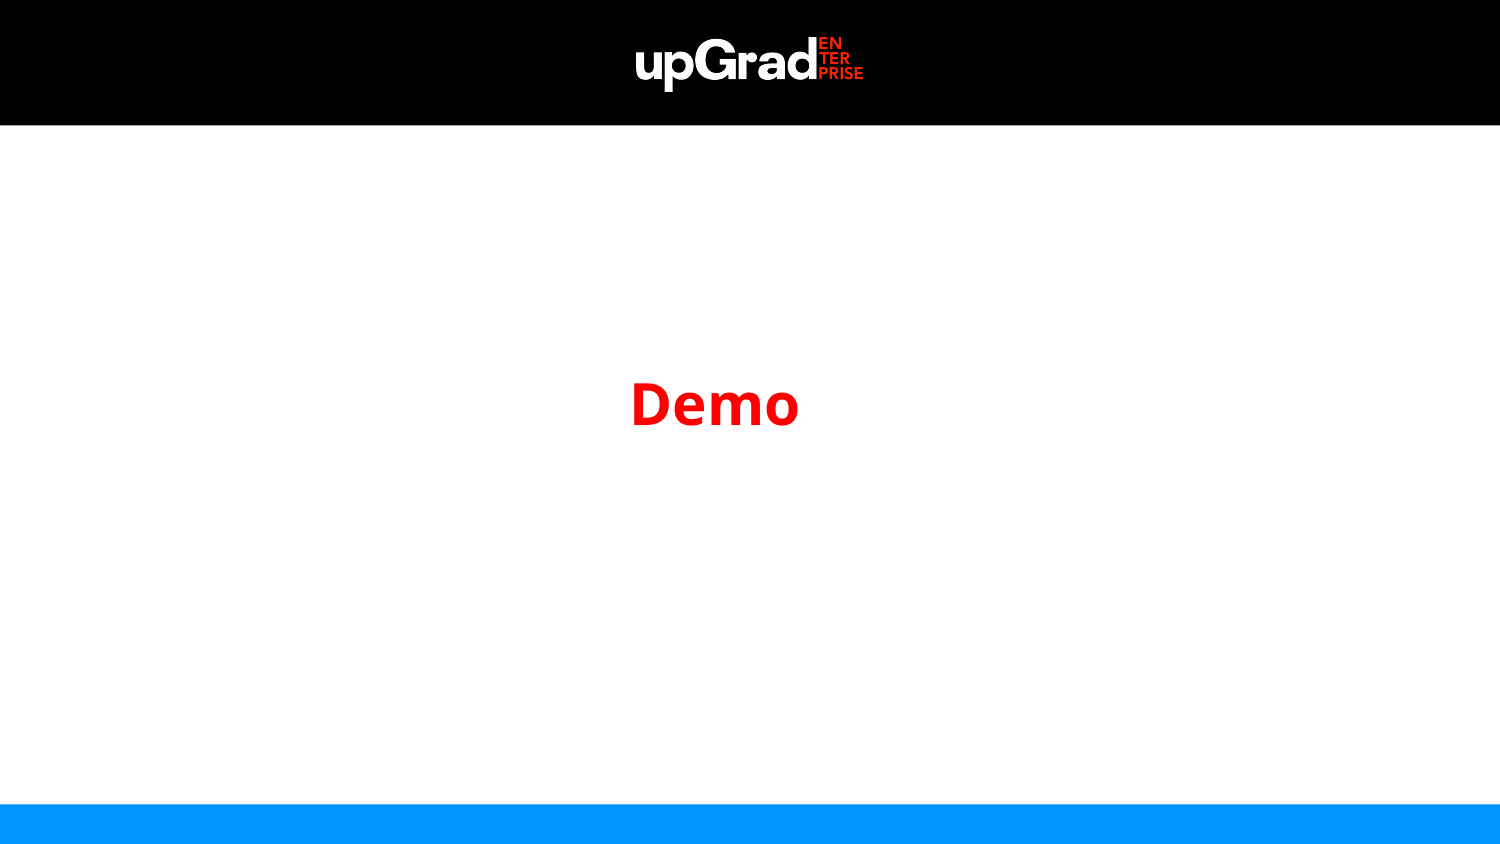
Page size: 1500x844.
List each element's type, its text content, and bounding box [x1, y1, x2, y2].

picture [636, 37, 863, 92]
text_box Demo [161, 359, 1269, 444]
